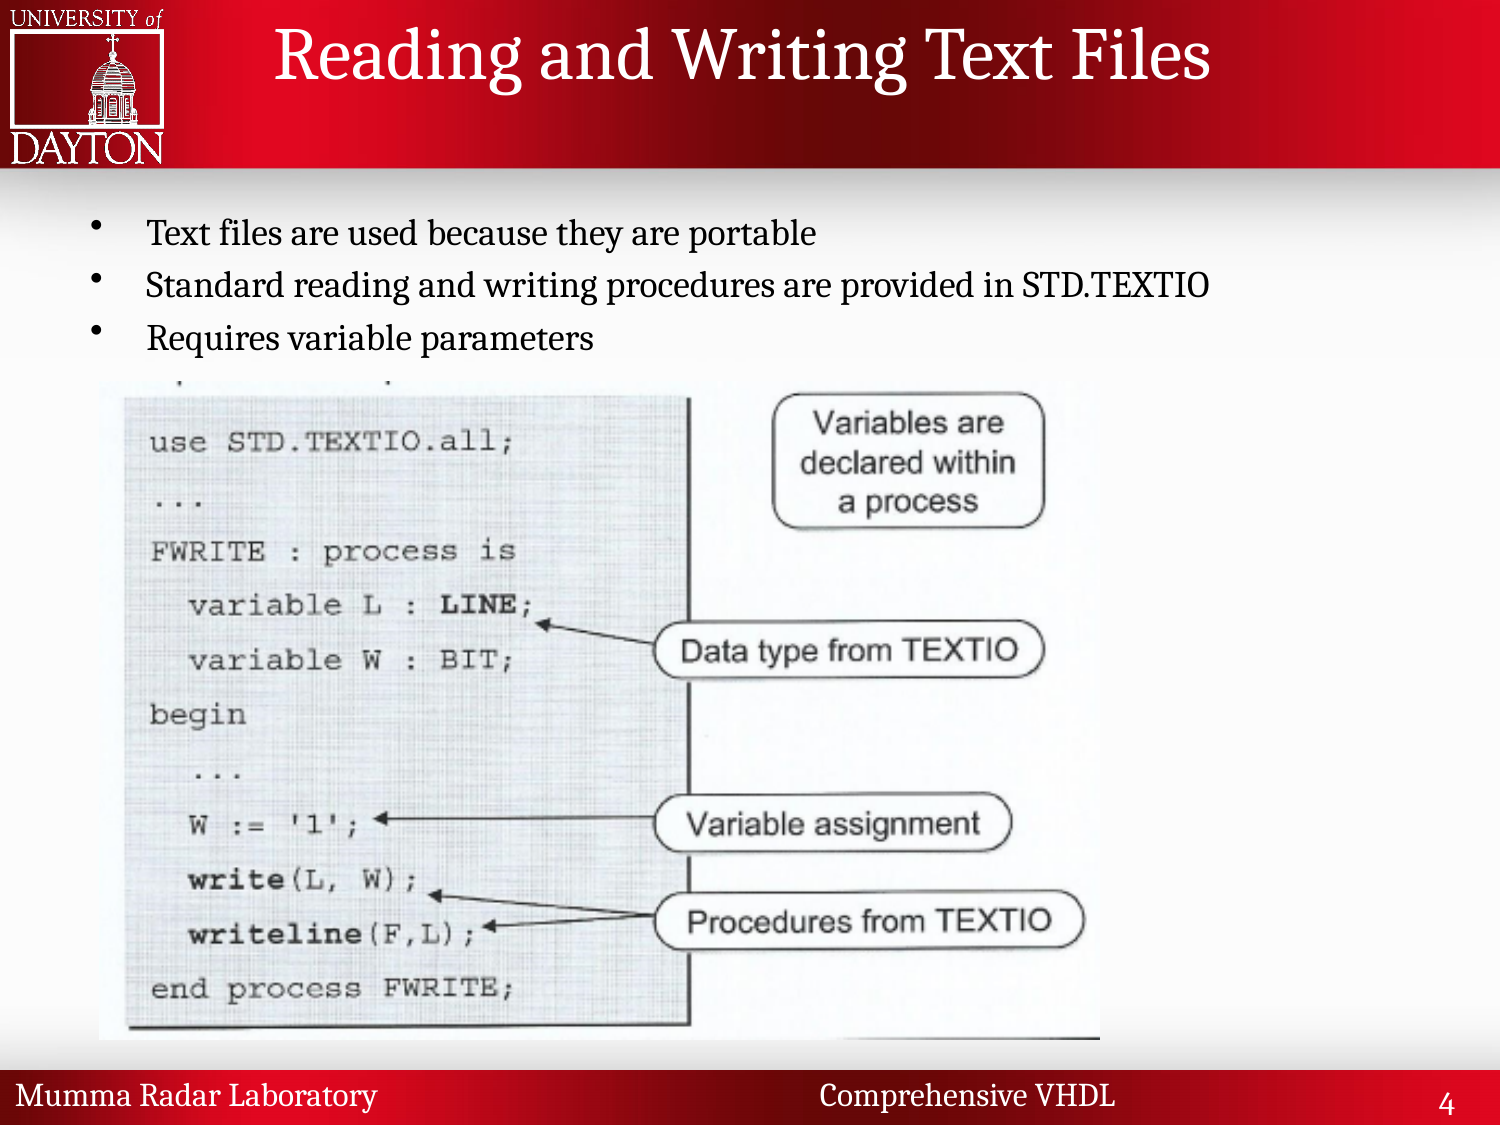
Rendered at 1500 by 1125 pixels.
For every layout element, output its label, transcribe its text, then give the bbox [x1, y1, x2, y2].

list Text files are used because they are portable Standard reading and writing procedures are provided in STD.TEXTIO Requires variable parameters [75, 200, 1425, 1038]
title Reading and Writing Text Files [168, 0, 1336, 173]
picture [0, 0, 1500, 1125]
footer Mumma Radar Laboratory Comprehensive VHDL [0, 1065, 1376, 1125]
